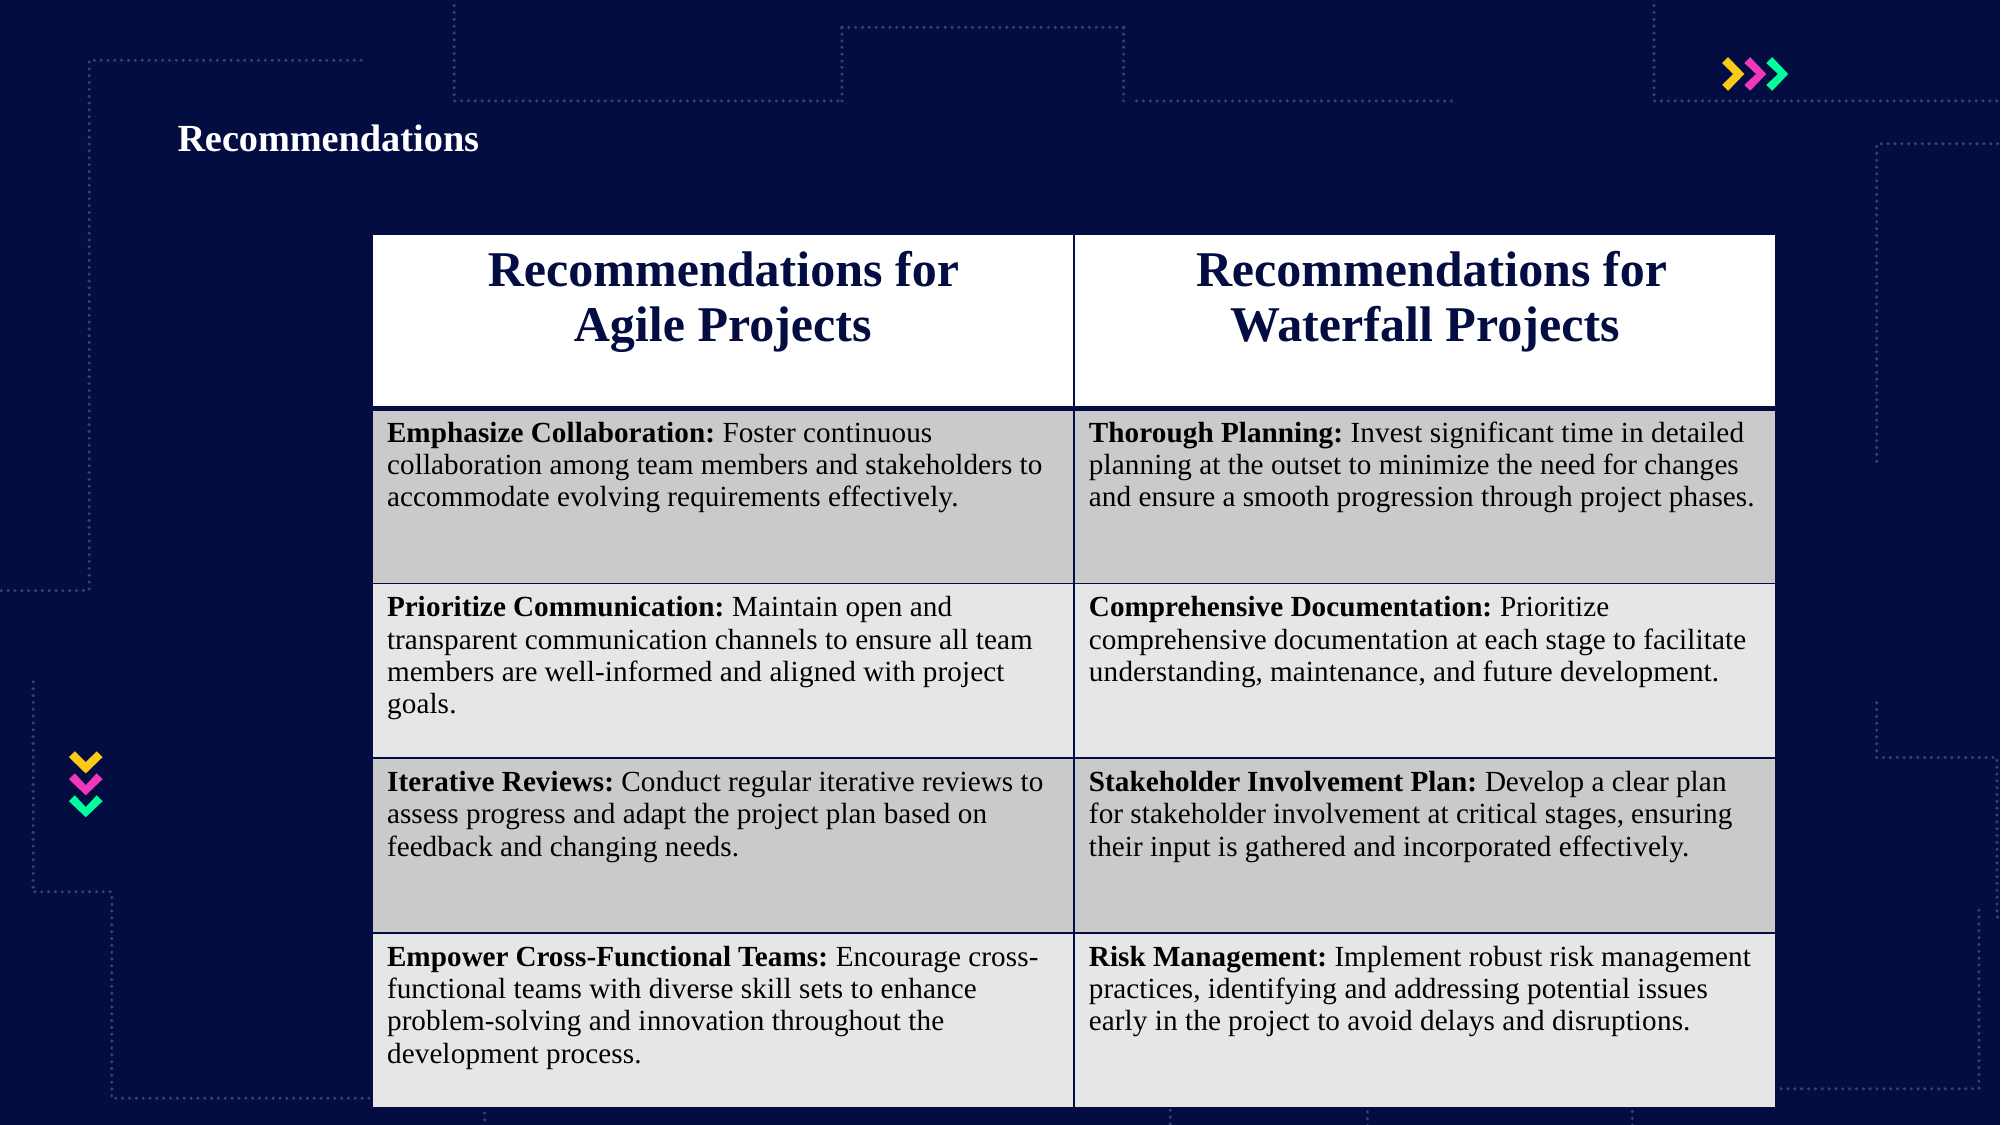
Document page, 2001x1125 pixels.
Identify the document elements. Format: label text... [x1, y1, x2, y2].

table_cell Emphasize Collaboration: Foster continuous collaboration among team members and stakeholders to accommodate evolving requirements effectively. [373, 411, 1073, 583]
table_cell Stakeholder Involvement Plan: Develop a clear plan for stakeholder involvement at critical stages, ensuring their input is gathered and incorporated effectively. [1075, 759, 1775, 932]
table_header Recommendations for Waterfall Projects [1075, 235, 1775, 406]
table_cell Risk Management: Implement robust risk management practices, identifying and addressing potential issues early in the project to avoid delays and disruptions. [1075, 934, 1775, 1107]
table_cell Thorough Planning: Invest significant time in detailed planning at the outset to minimize the need for changes and ensure a smooth progression through project phases. [1075, 411, 1775, 583]
table_cell Comprehensive Documentation: Prioritize comprehensive documentation at each stage to facilitate understanding, maintenance, and future development. [1075, 584, 1775, 757]
table_cell Empower Cross-Functional Teams: Encourage cross-functional teams with diverse skill sets to enhance problem-solving and innovation throughout the development process. [373, 934, 1073, 1107]
table_cell Prioritize Communication: Maintain open and transparent communication channels to ensure all team members are well-informed and aligned with project goals. [373, 584, 1073, 757]
title Recommendations [157, 97, 1843, 223]
table_cell Iterative Reviews: Conduct regular iterative reviews to assess progress and adapt the project plan based on feedback and changing needs. [373, 759, 1073, 932]
table_header Recommendations for Agile Projects [373, 235, 1073, 406]
